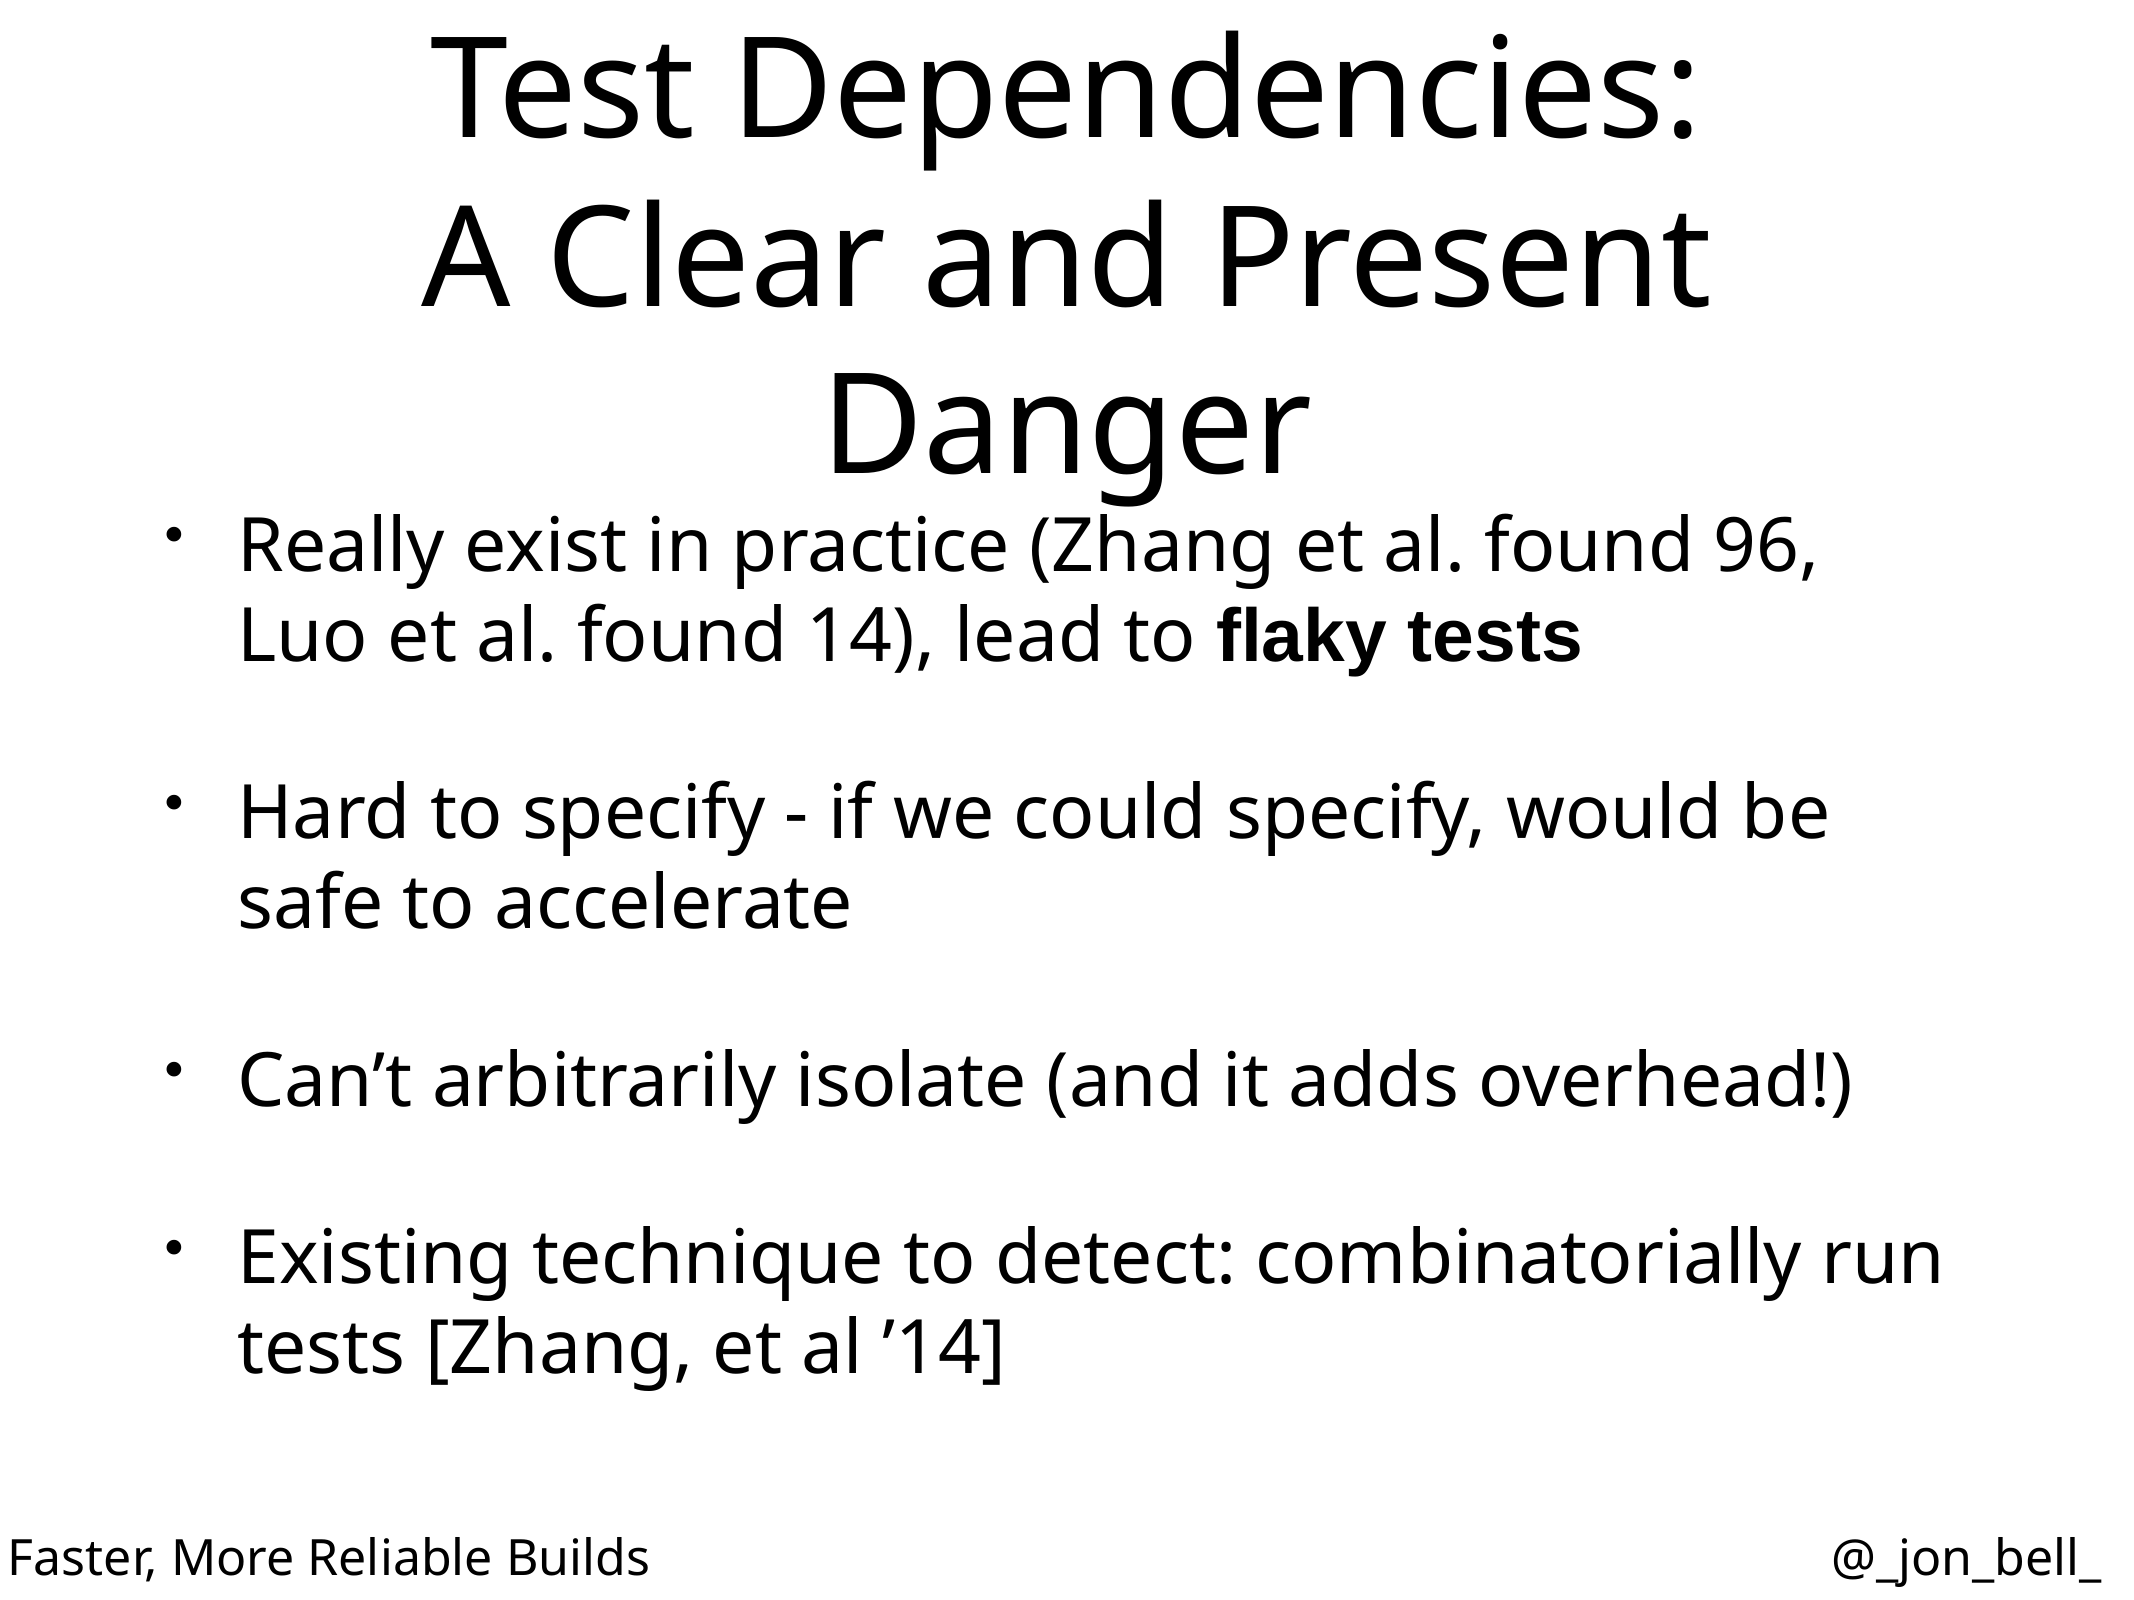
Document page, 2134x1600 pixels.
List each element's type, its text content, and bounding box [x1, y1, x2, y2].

list Really exist in practice (Zhang et al. found 96, Luo et al. found 14), lead to flaky tests Hard to specify - if we could specify, would be safe to accelerate Can’t arbitrarily isolate (and it adds overhead!) Existing technique to detect: combinatorially run tests [Zhang, et al ’14] [155, 426, 1978, 1459]
title Test Dependencies: A Clear and Present Danger [155, 72, 1978, 426]
